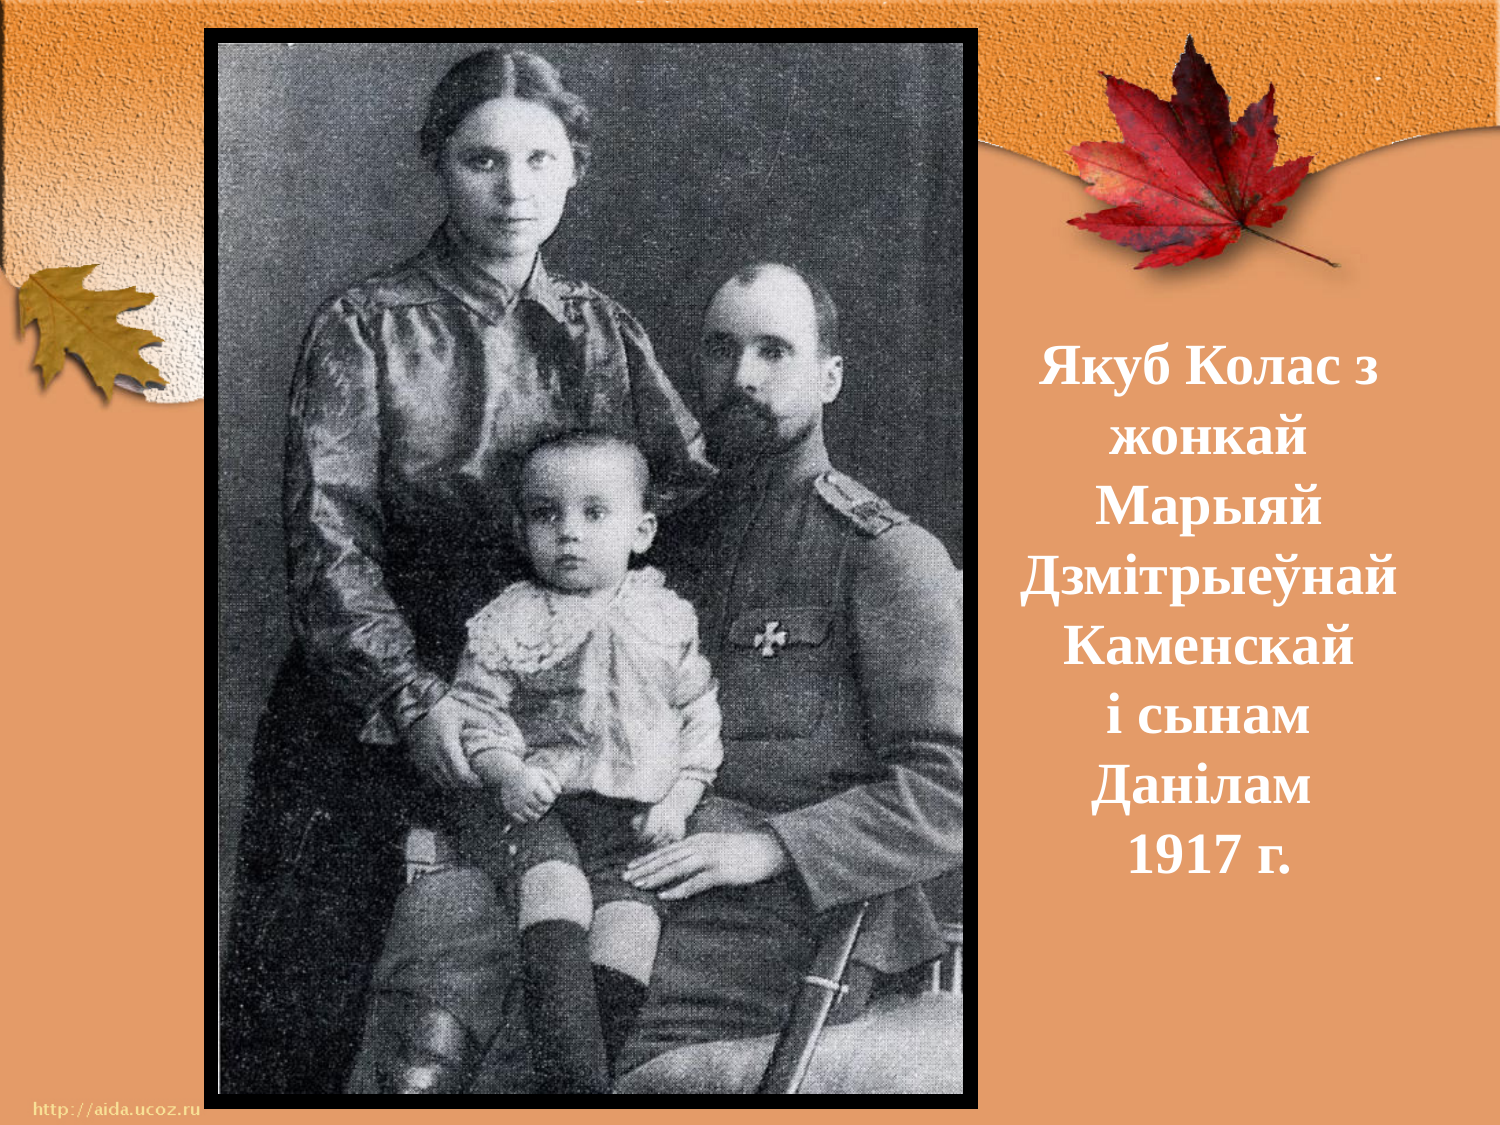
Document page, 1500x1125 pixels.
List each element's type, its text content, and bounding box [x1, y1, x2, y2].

picture [0, 0, 1500, 1125]
text_box Якуб Колас з жонкай Марыяй Дзмітрыеўнай Каменскай і сынам Данілам 1917 г. [997, 318, 1421, 893]
